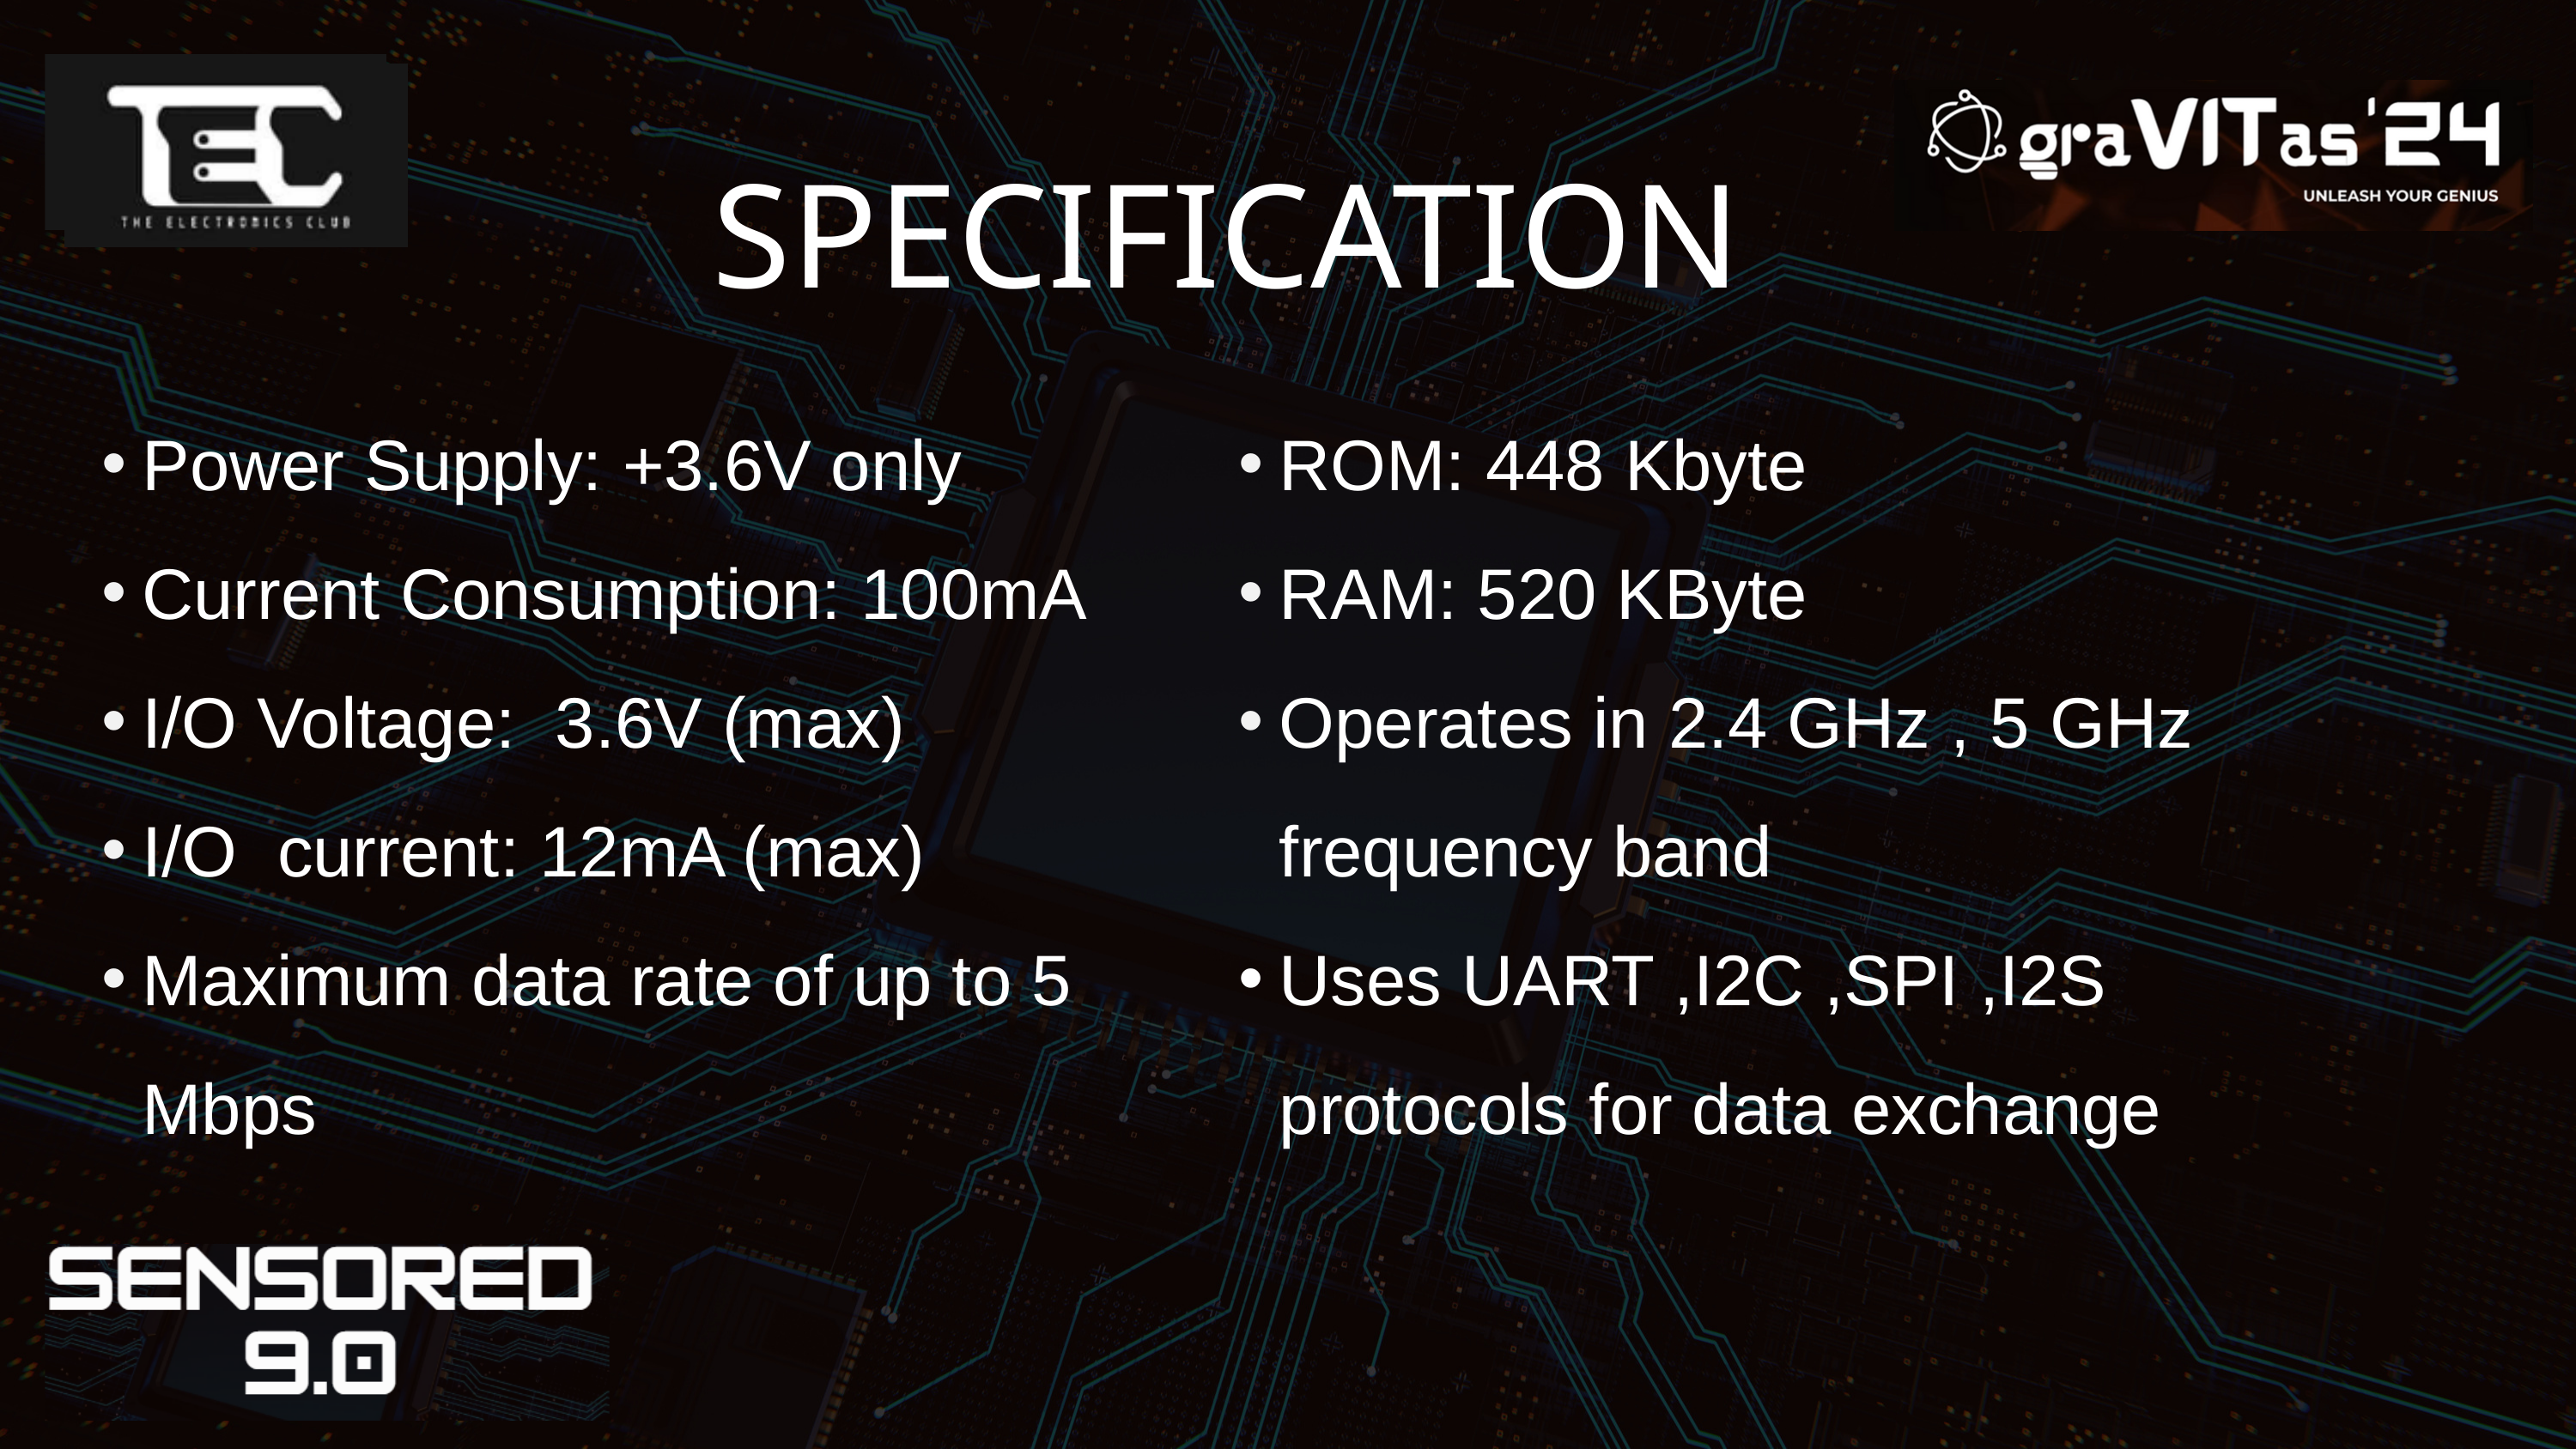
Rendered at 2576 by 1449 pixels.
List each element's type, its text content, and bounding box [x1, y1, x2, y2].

text_box SPECIFICATION [597, 144, 1857, 318]
picture [1894, 80, 2534, 231]
text_box [64, 64, 409, 247]
text_box Power Supply: +3.6V only Current Consumption: 100mA I/O Voltage: 3.6V (max) I/O current: 12mA (max) Maximum data rate of up to 5 Mbps [88, 370, 1163, 1241]
text_box [45, 54, 387, 230]
text_box [0, 0, 2576, 1449]
text_box [45, 1244, 610, 1421]
text_box ROM: 448 Kbyte RAM: 520 KByte Operates in 2.4 GHz , 5 GHz frequency band Uses UART ,I2C ,SPI ,I2S protocols for data exchange [1226, 370, 2300, 1241]
